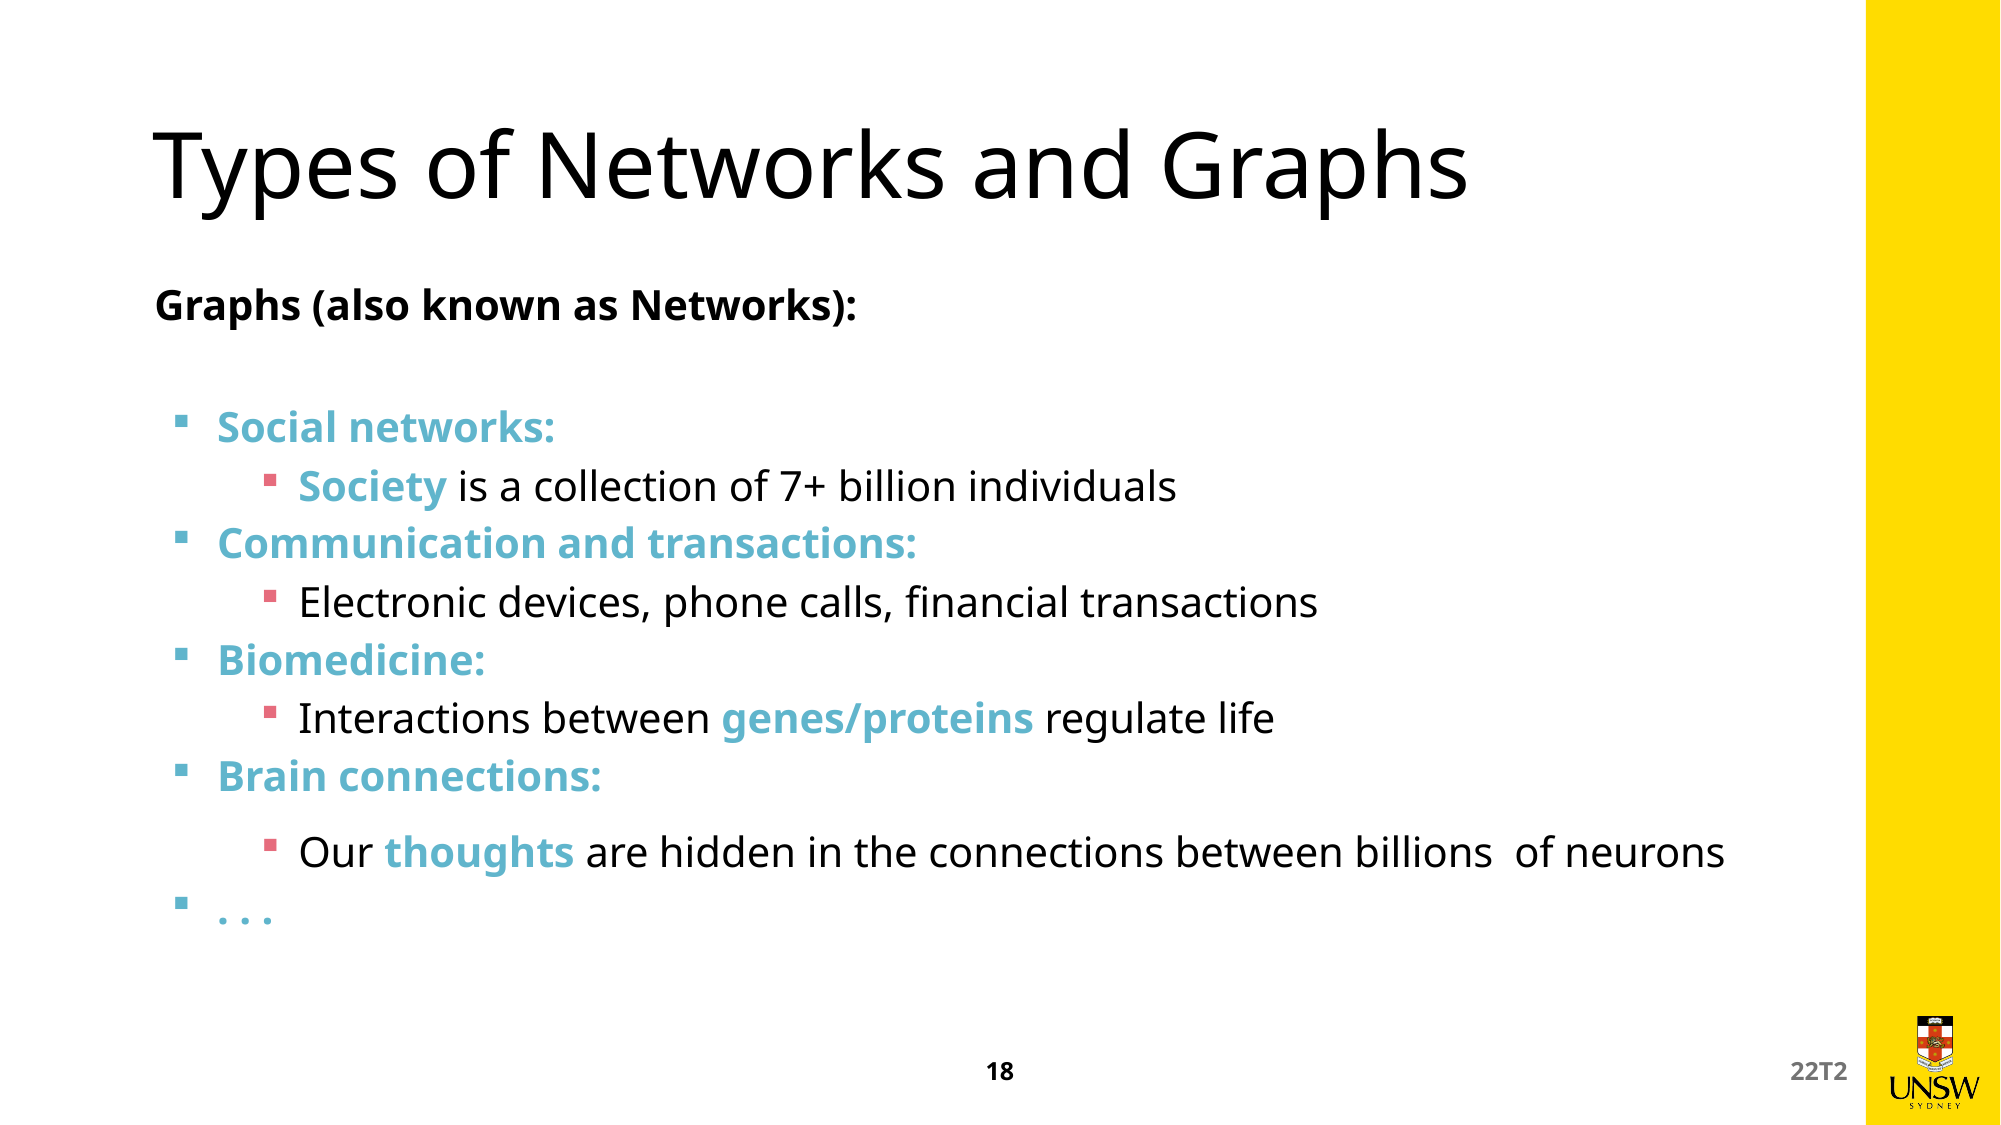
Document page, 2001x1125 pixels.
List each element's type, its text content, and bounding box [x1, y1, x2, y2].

slide_number 18 [774, 1042, 1187, 1103]
picture [1890, 1016, 1980, 1109]
title Types of Networks and Graphs [137, 59, 1863, 277]
footer 22T2 [1187, 1042, 1863, 1103]
list Graphs (also known as Networks): Social networks: Society is a collection of 7+ billion individuals Communication and transactions: Electronic devices, phone calls, financial transactions Biomedicine: Interactions between genes/proteins regulate life Brain connections: Our thoughts are hidden in the connections between billions of neurons . . . [137, 277, 1863, 992]
